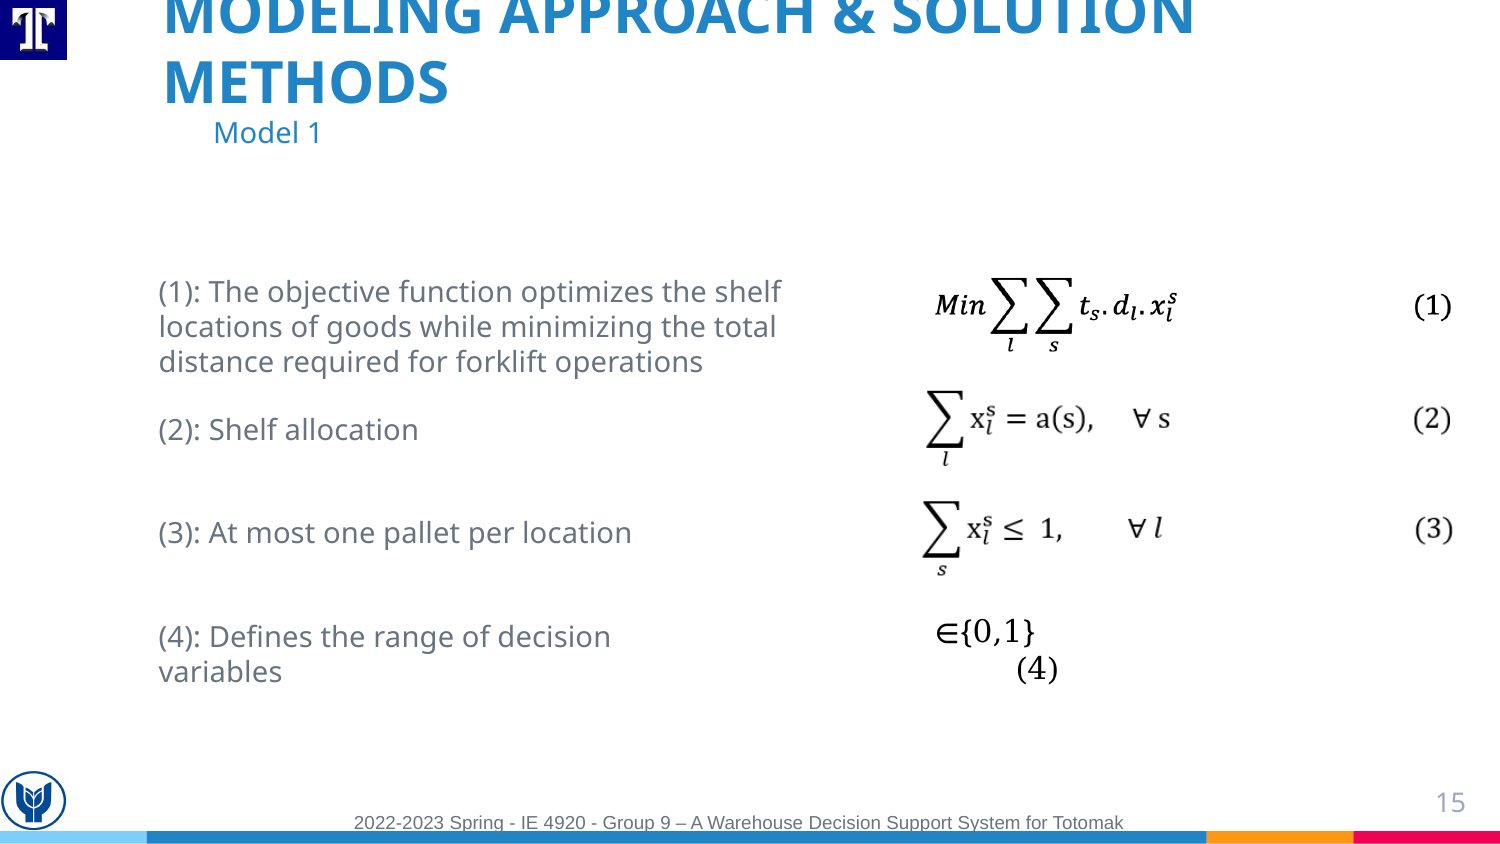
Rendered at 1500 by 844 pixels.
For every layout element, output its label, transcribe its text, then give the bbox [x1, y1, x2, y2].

text_box (1): The objective function optimizes the shelf locations of goods while minimizing the total distance required for forklift operations [129, 265, 869, 386]
text_box (4): Defines the range of decision variables [129, 611, 750, 696]
text_box MODELING APPROACH & SOLUTION METHODS [147, 0, 1493, 131]
text_box Model 1 [198, 131, 993, 175]
picture [0, 0, 68, 61]
picture [909, 488, 1482, 591]
picture [0, 770, 68, 831]
picture [904, 261, 1493, 476]
text_box (2): Shelf allocation [129, 403, 664, 454]
slide_number 15 [1391, 770, 1482, 822]
text_box (3): At most one pallet per location [129, 507, 664, 558]
text_box 2022-2023 Spring - IE 4920 - Group 9 – A Warehouse Decision Support System for Totomak [339, 802, 1161, 841]
